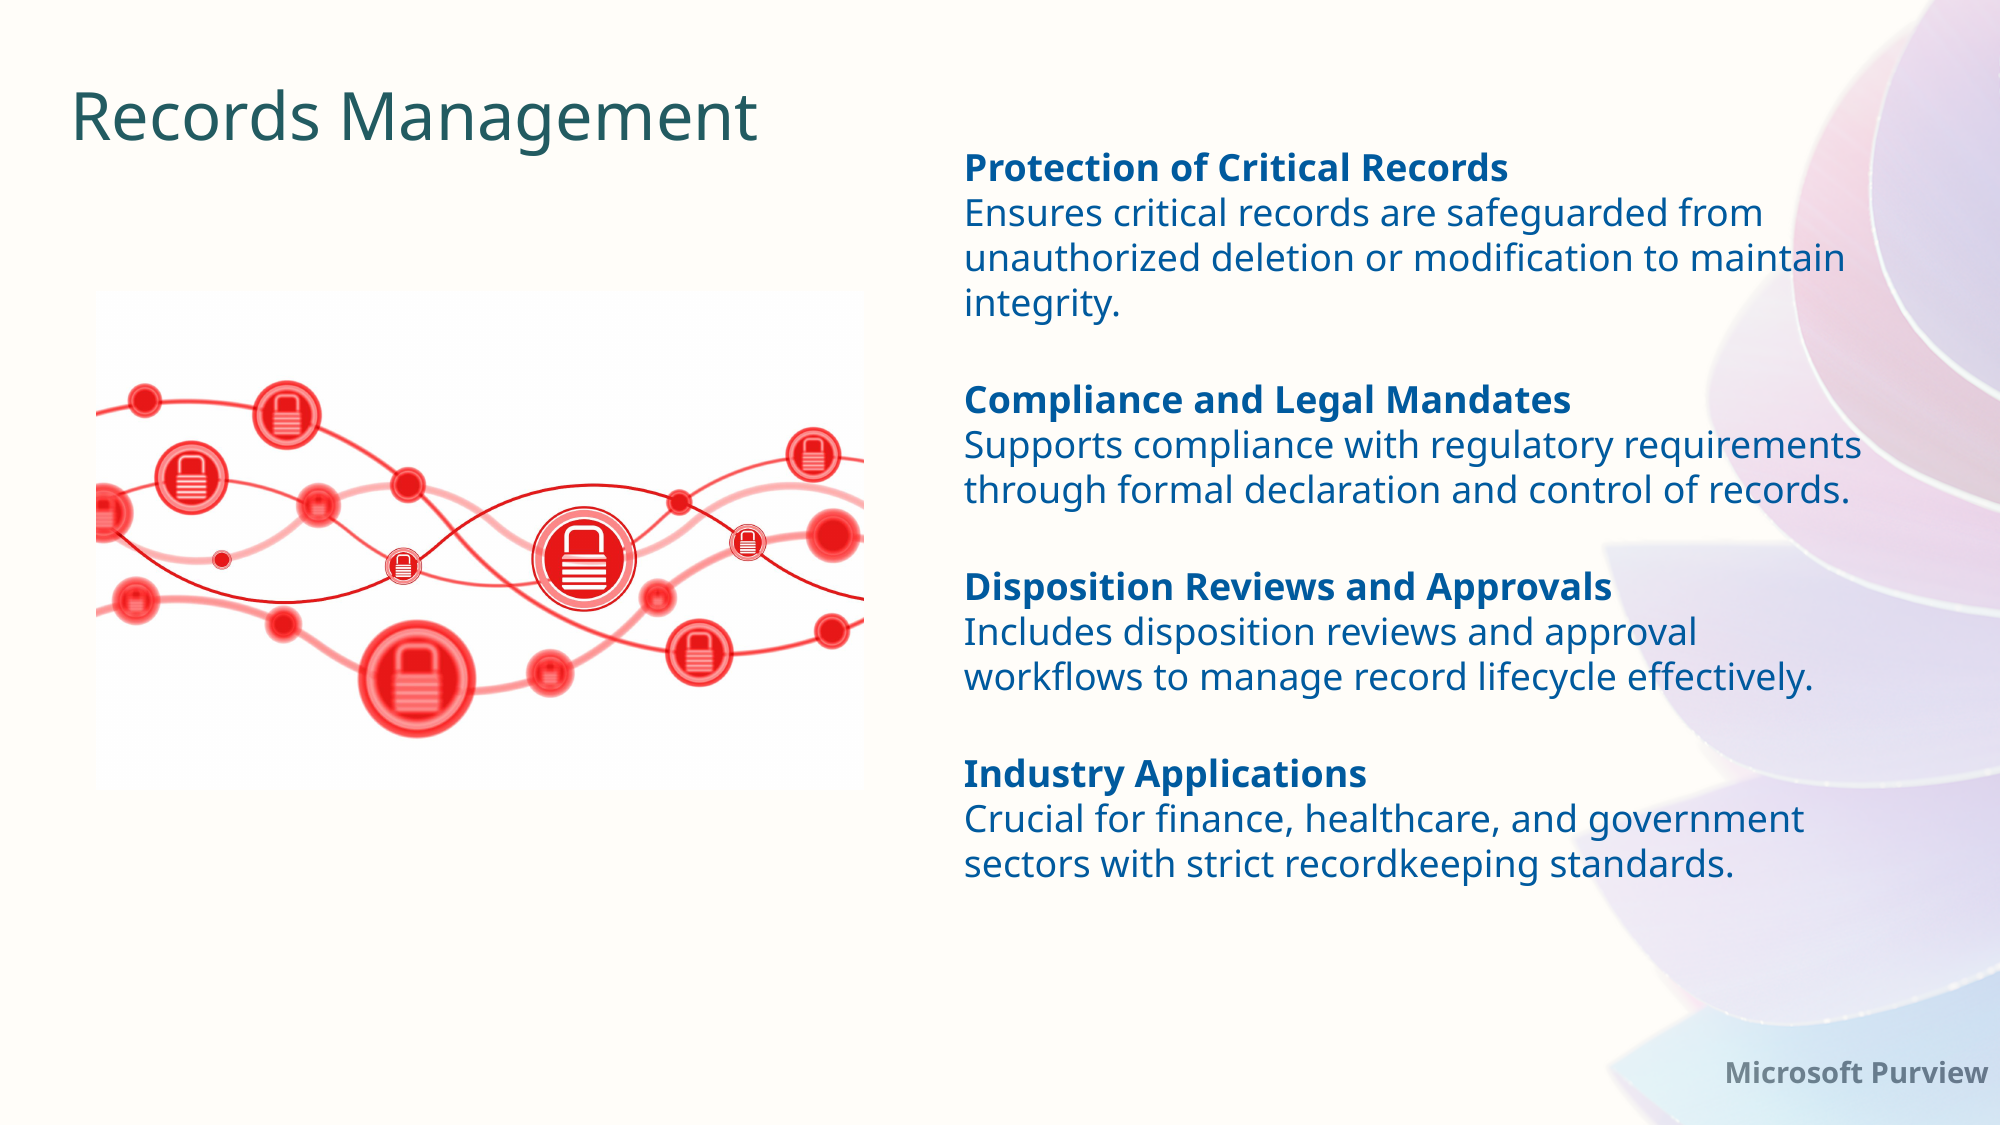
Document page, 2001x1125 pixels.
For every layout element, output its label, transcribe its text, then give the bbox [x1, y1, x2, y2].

list Protection of Critical Records Ensures critical records are safeguarded from unauthorized deletion or modification to maintain integrity. Compliance and Legal Mandates Supports compliance with regulatory requirements through formal declaration and control of records. Disposition Reviews and Approvals Includes disposition reviews and approval workflows to manage record lifecycle effectively. Industry Applications Crucial for finance, healthcare, and government sectors with strict recordkeeping standards. [949, 136, 1881, 1053]
title Records Management [70, 82, 837, 292]
picture [96, 291, 864, 790]
